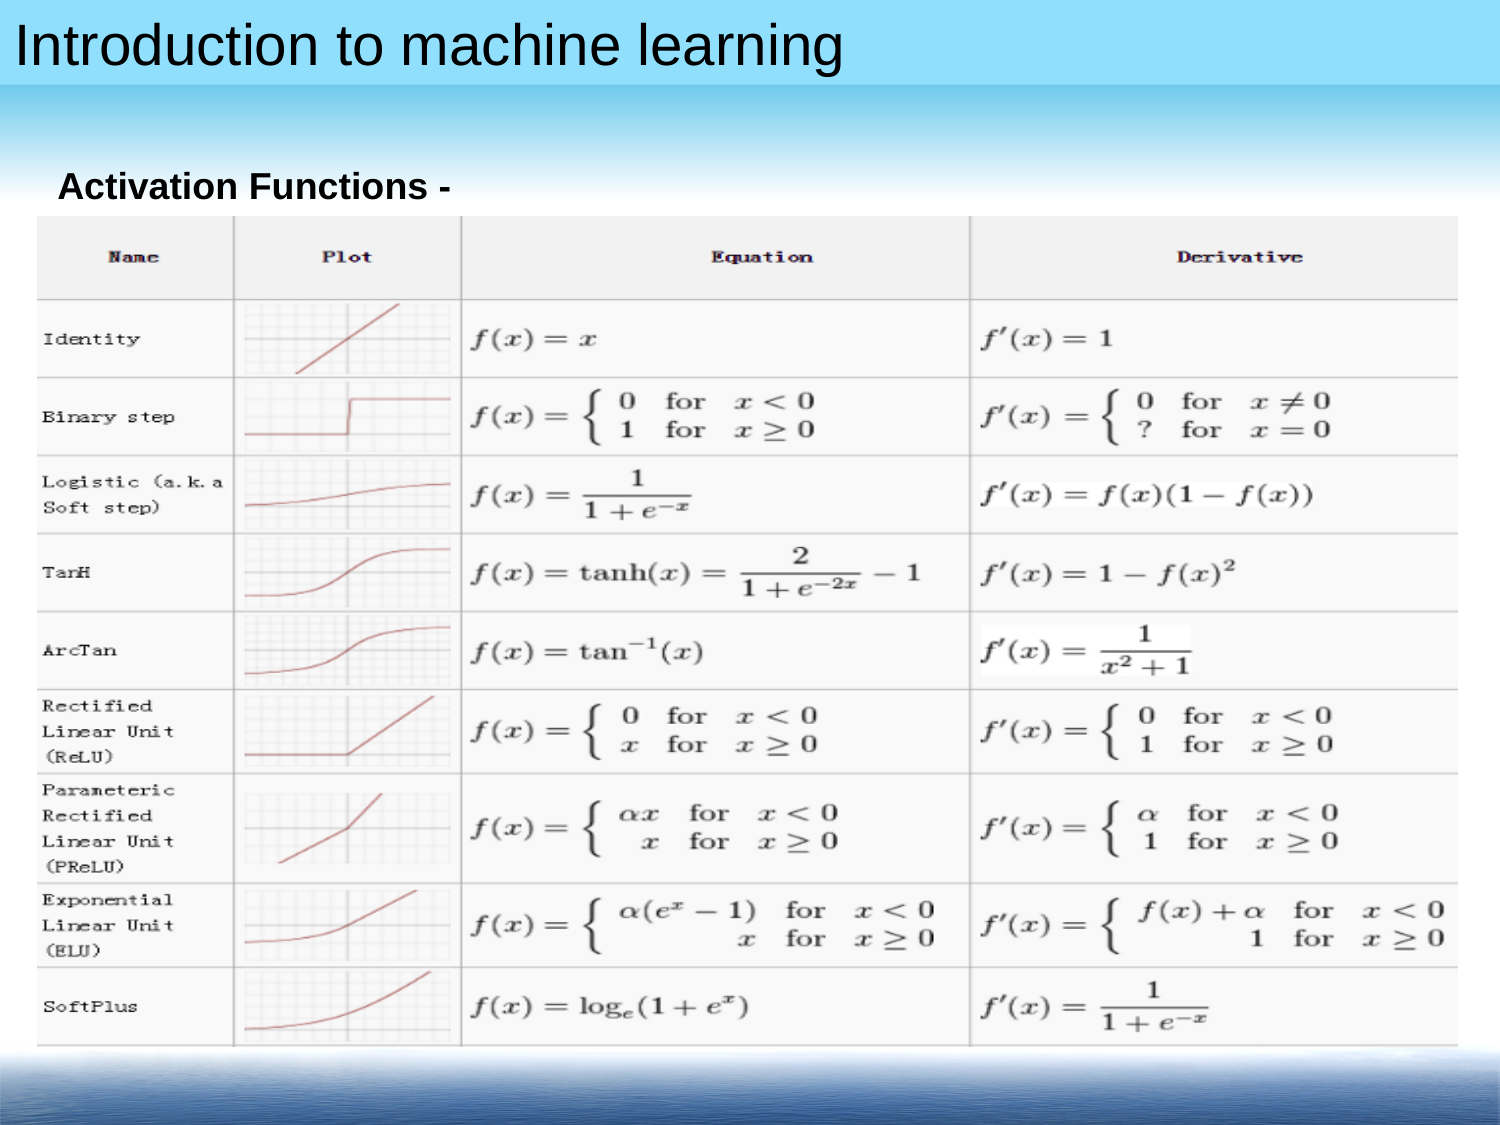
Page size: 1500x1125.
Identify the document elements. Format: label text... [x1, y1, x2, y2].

text_box Activation Functions - [42, 154, 1418, 215]
picture [0, 216, 1500, 1125]
